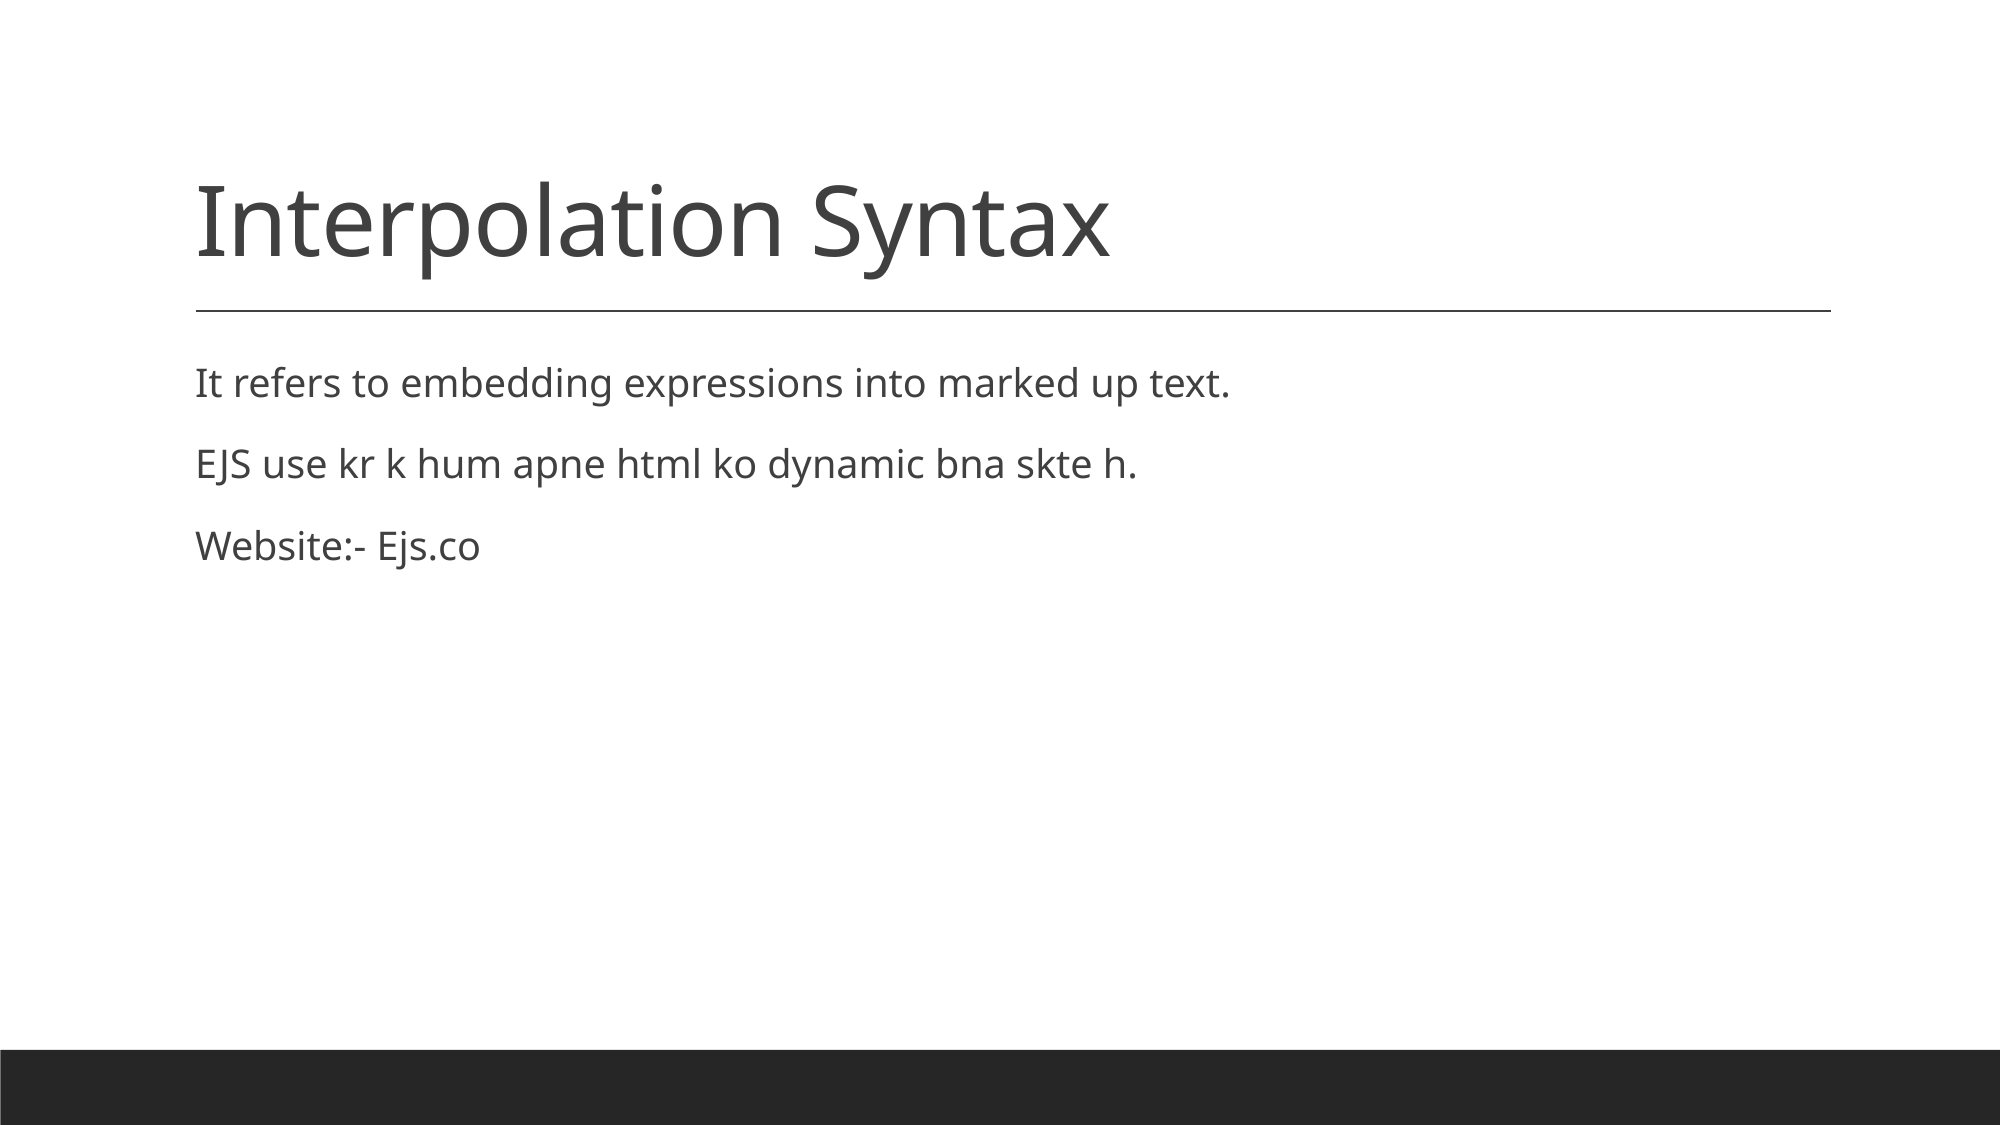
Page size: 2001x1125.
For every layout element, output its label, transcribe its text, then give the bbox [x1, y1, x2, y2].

title Interpolation Syntax [180, 47, 1830, 285]
list It refers to embedding expressions into marked up text. EJS use kr k hum apne html ko dynamic bna skte h. Website:- Ejs.co [180, 345, 1830, 963]
